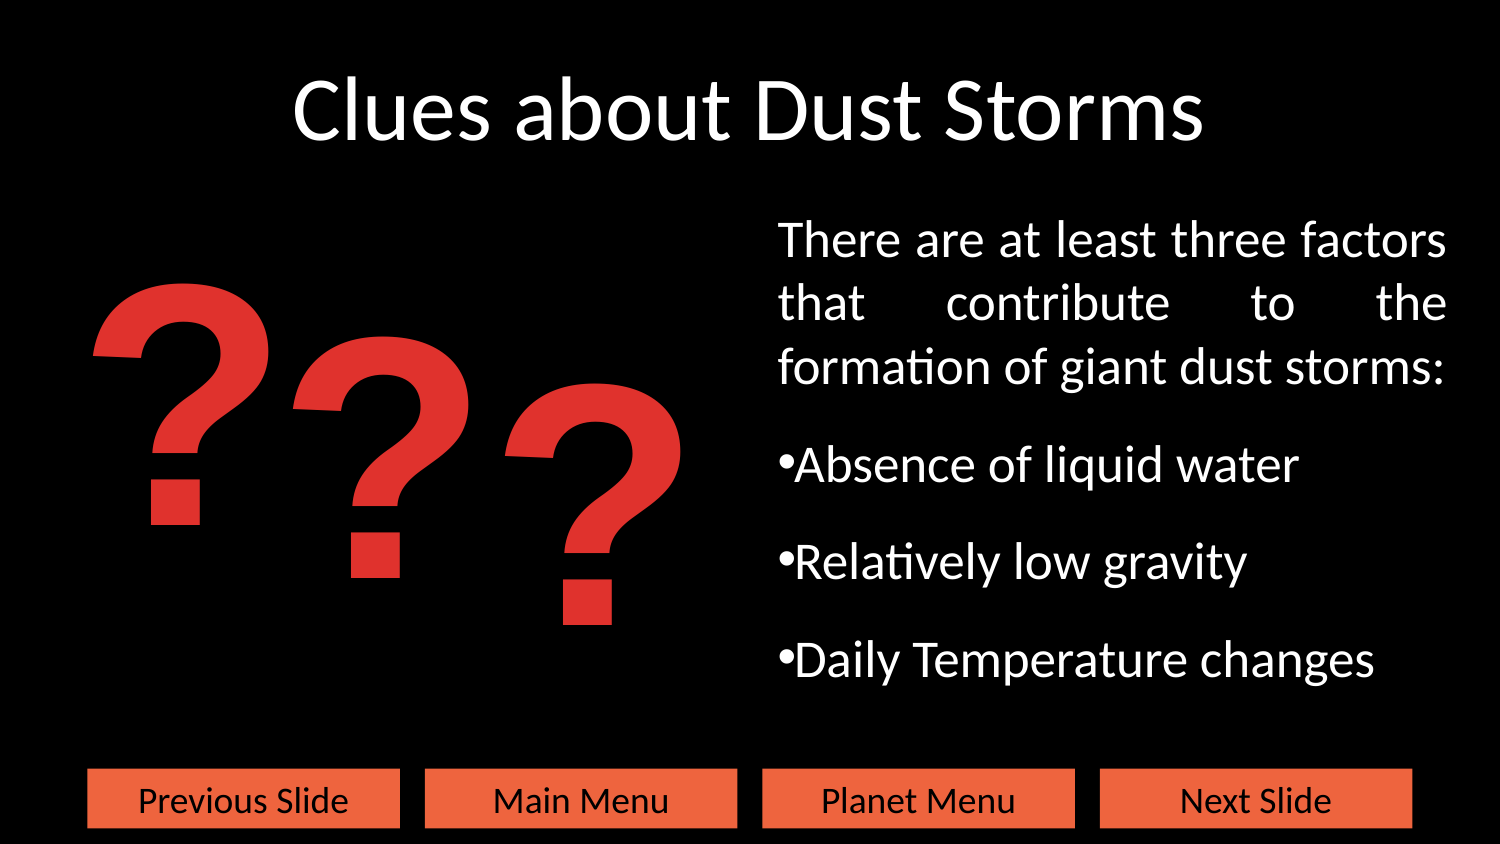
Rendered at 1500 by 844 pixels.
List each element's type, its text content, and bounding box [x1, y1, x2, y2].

text_box ? [474, 271, 700, 702]
title Clues about Dust Storms [75, 33, 1425, 175]
text_box Planet Menu [762, 768, 1075, 829]
list There are at least three factors that contribute to the formation of giant dust storms: Absence of liquid water Relatively low gravity Daily Temperature changes [762, 196, 1463, 754]
text_box ? [262, 225, 488, 656]
text_box ? [62, 171, 288, 602]
